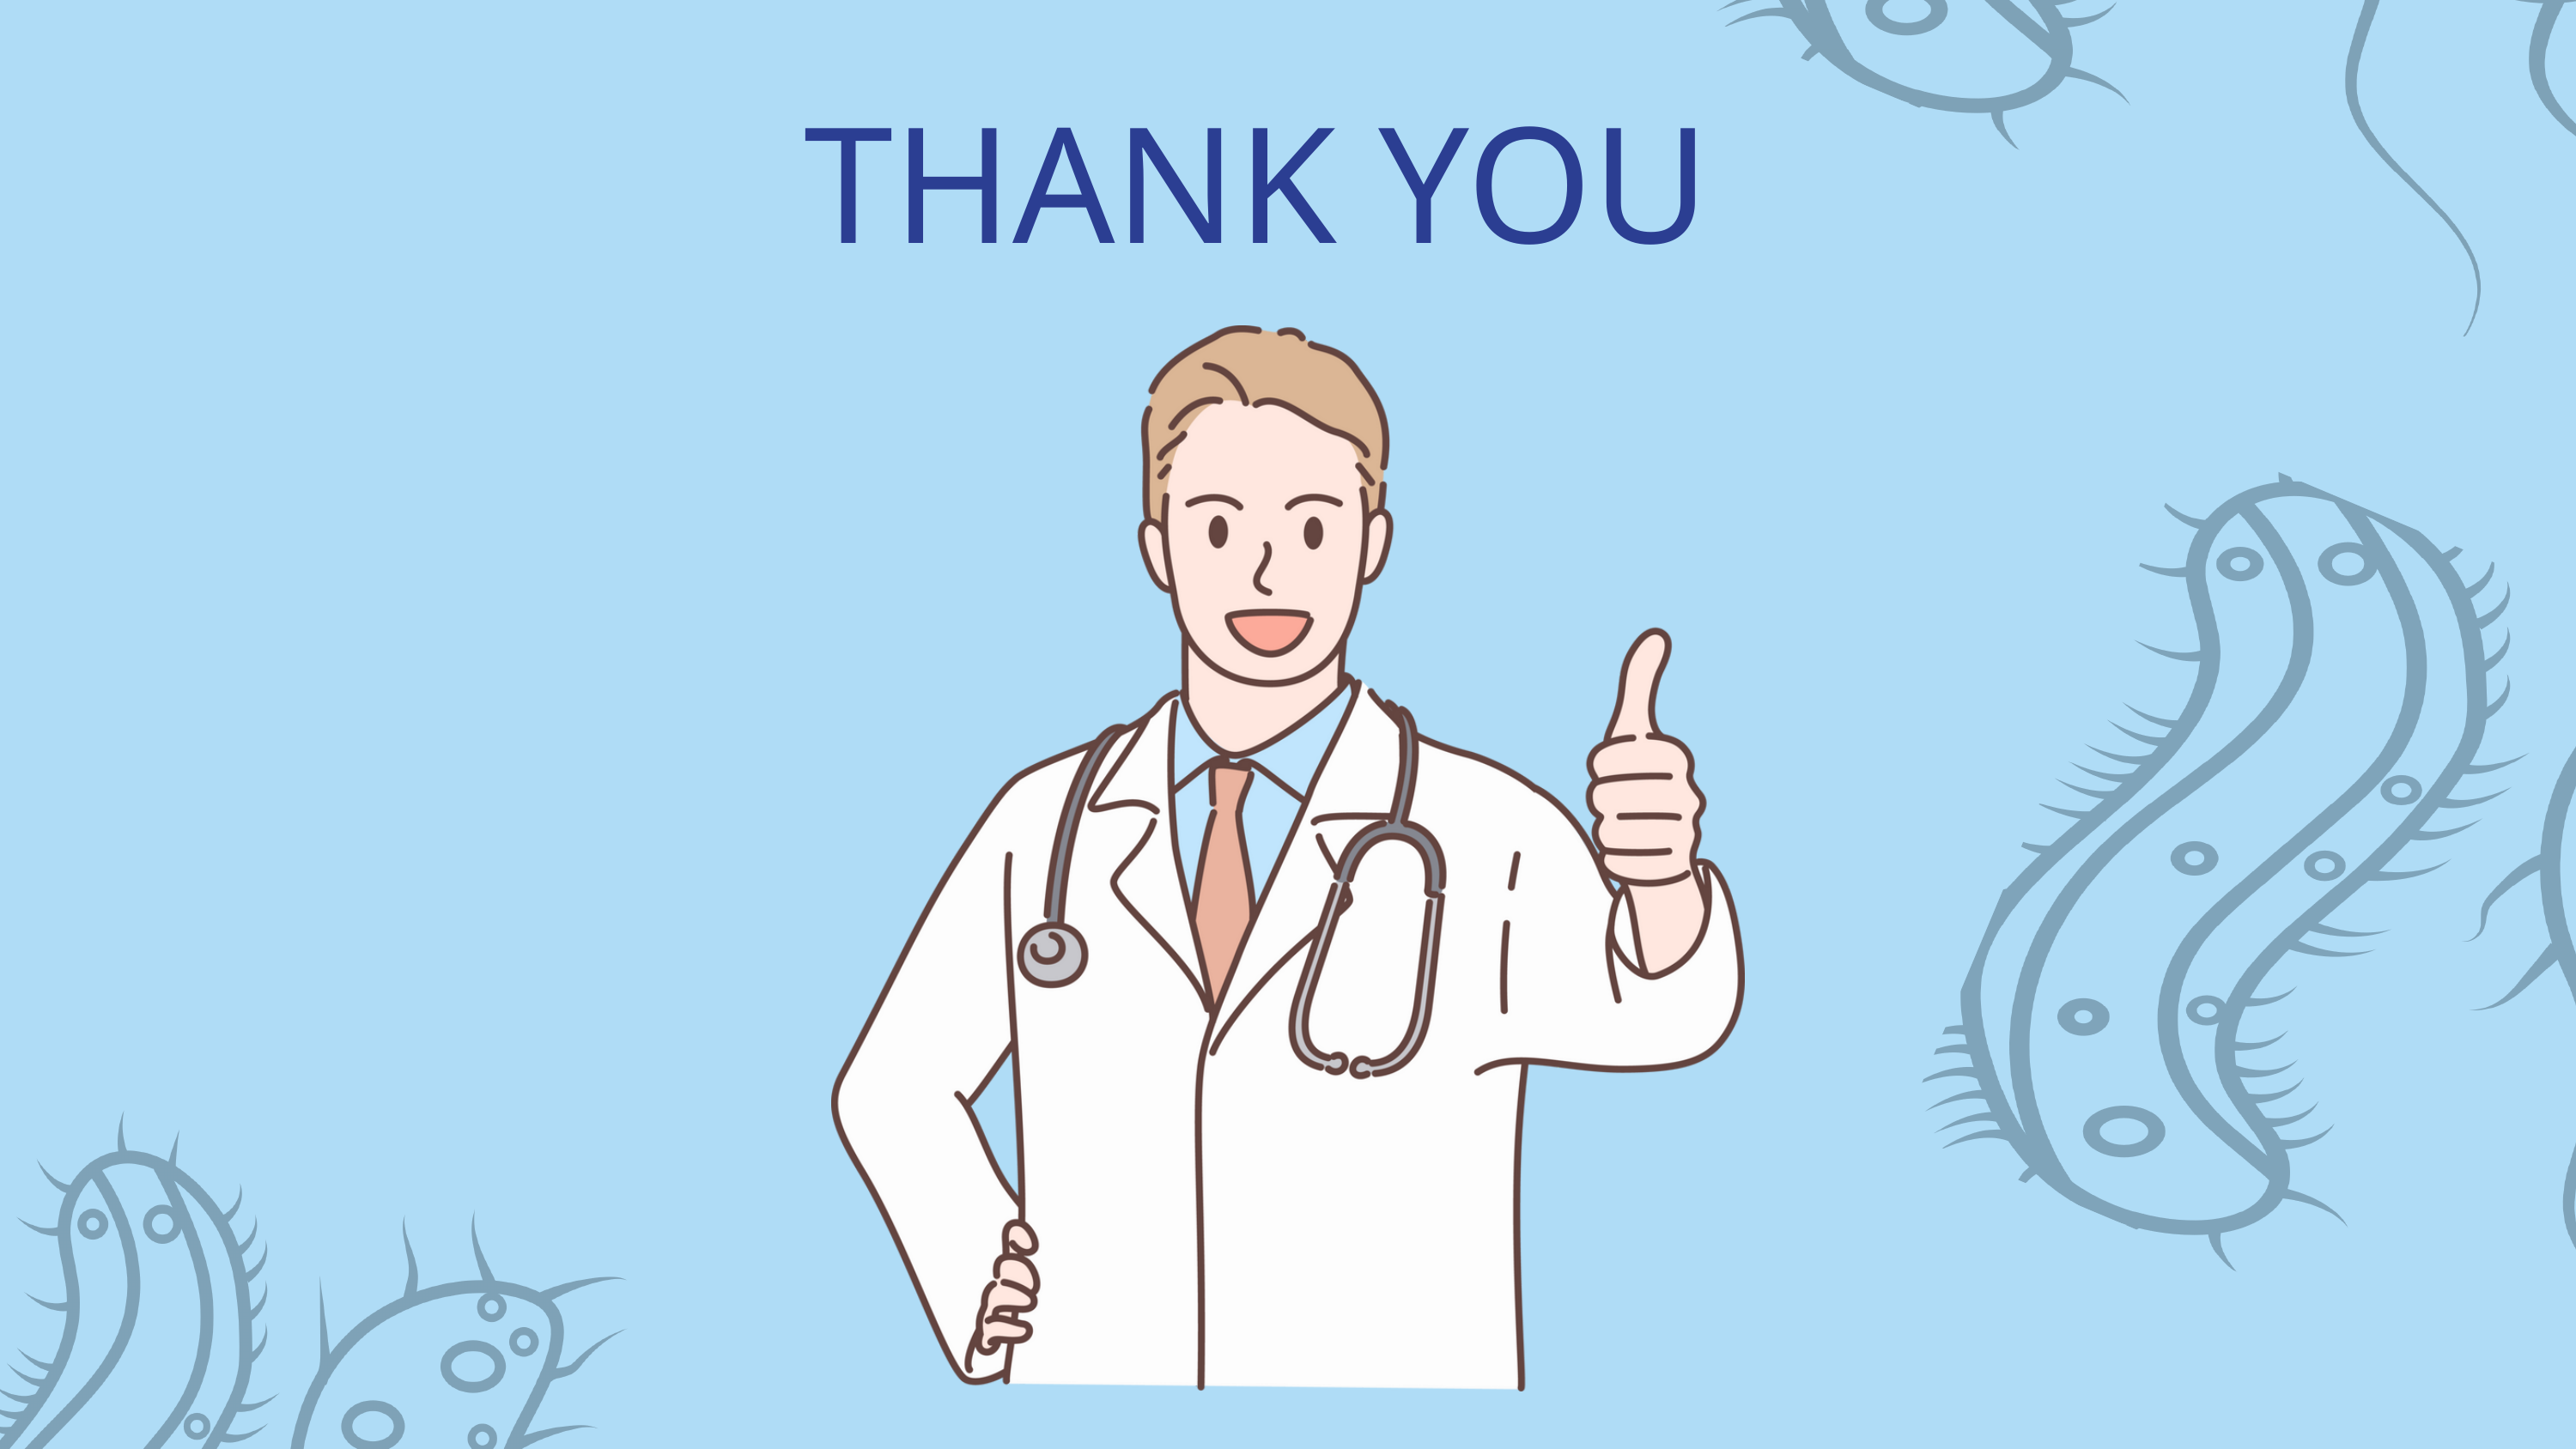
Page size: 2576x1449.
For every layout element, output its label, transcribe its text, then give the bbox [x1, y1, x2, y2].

text_box [0, 1110, 628, 1449]
text_box [1901, 436, 2576, 1415]
text_box THANK YOU [726, 50, 1789, 276]
text_box [831, 325, 1745, 1391]
text_box [1684, 0, 2576, 376]
